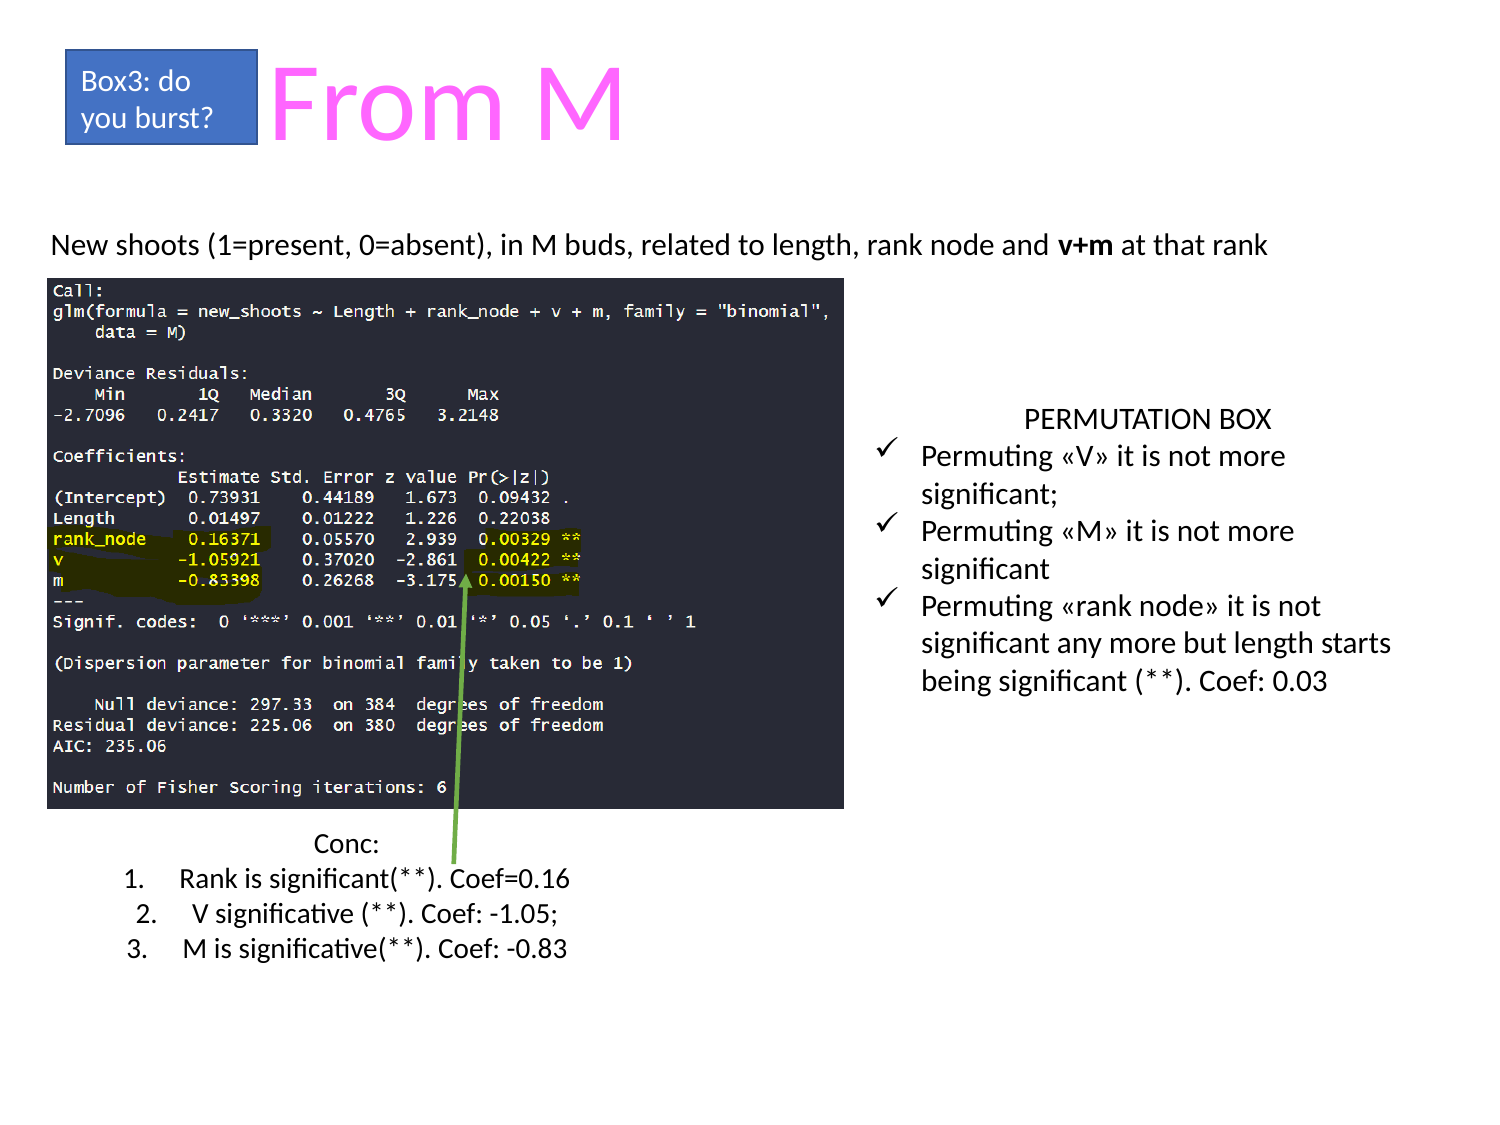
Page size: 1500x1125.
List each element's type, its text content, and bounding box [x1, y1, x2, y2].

text_box New shoots (1=present, 0=absent), in M buds, related to length, rank node and v+m at that rank [35, 217, 1500, 270]
text_box Box3: do you burst? [65, 49, 253, 145]
text_box Conc: Rank is significant(**). Coef=0.16 V significative (**). Coef: -1.05; M is significative(**). Coef: -0.83 [48, 817, 646, 972]
picture [47, 278, 844, 809]
text_box From M [253, 20, 644, 171]
text_box PERMUTATION BOX Permuting «V» it is not more significant; Permuting «M» it is not more significant Permuting «rank node» it is not significant any more but length starts being significant (**). Coef: 0.03 [859, 390, 1437, 706]
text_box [453, 573, 466, 865]
